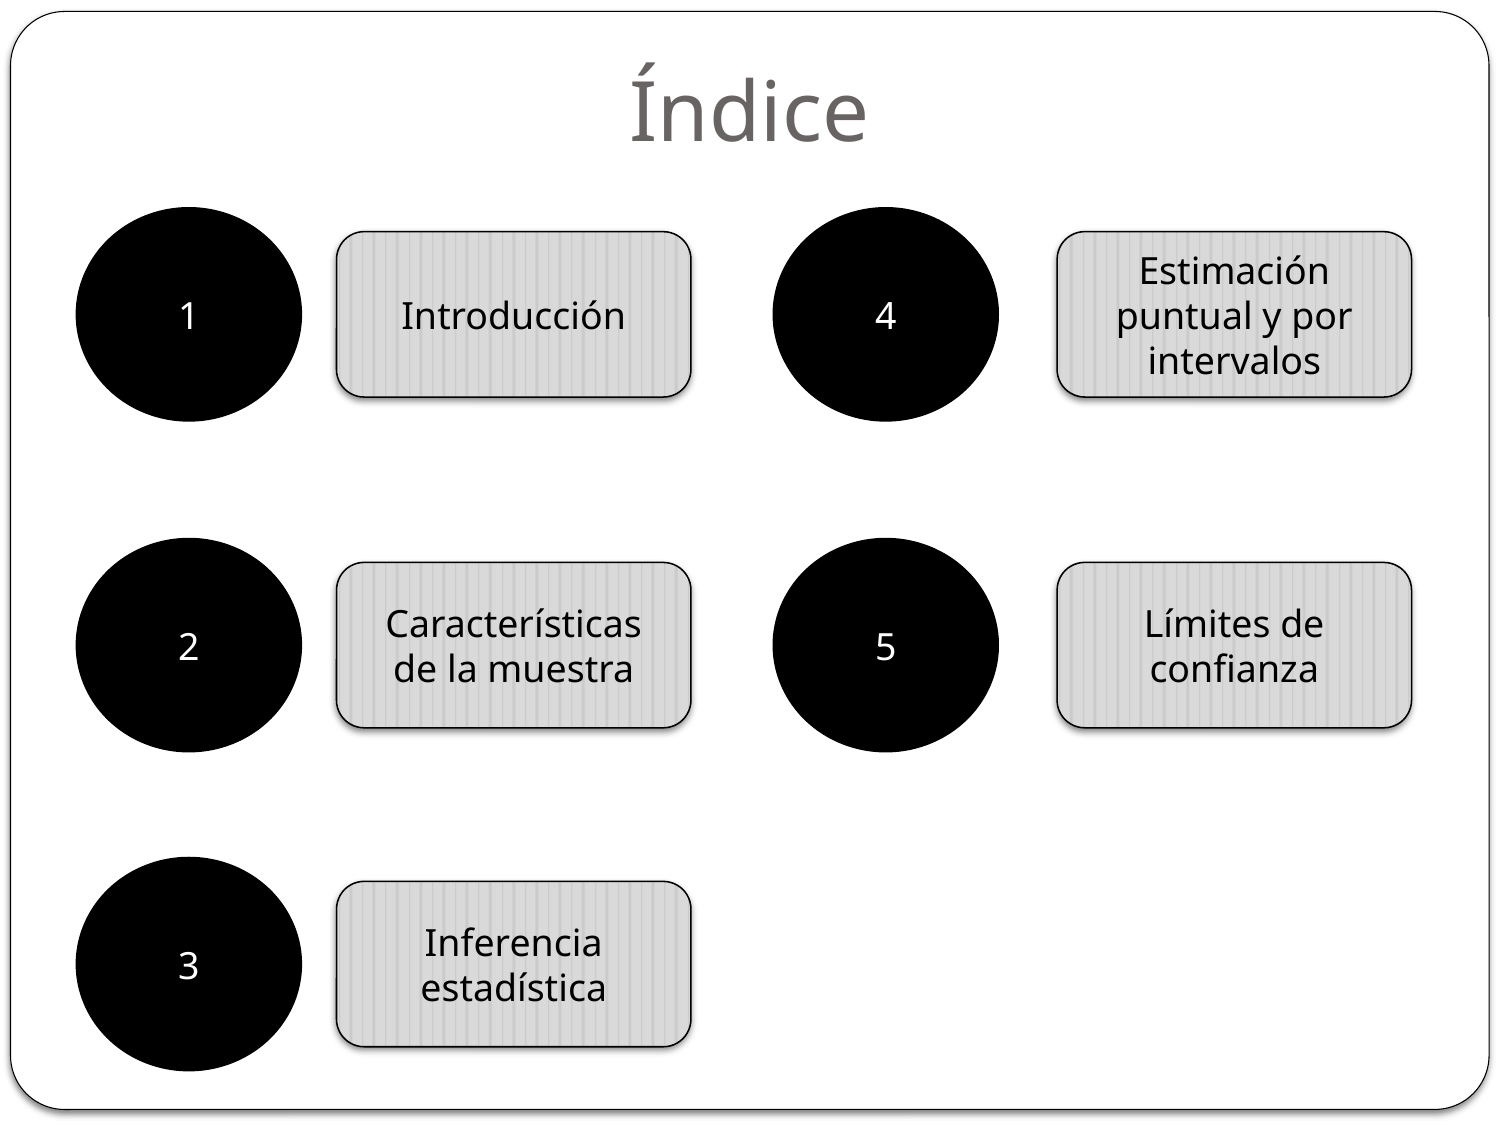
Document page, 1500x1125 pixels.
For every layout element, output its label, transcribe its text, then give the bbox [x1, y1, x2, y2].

text_box 3 [75, 856, 303, 1072]
text_box 2 [75, 537, 303, 753]
text_box Estimación puntual y por intervalos [1056, 230, 1413, 398]
text_box 1 [75, 207, 303, 422]
text_box Características de la muestra [335, 561, 692, 729]
text_box Límites de confianza [1056, 561, 1413, 729]
text_box Introducción [335, 230, 692, 398]
title Índice [112, 30, 1388, 174]
text_box 5 [772, 537, 1000, 753]
text_box 4 [772, 207, 1000, 422]
text_box Inferencia estadística [335, 880, 692, 1048]
